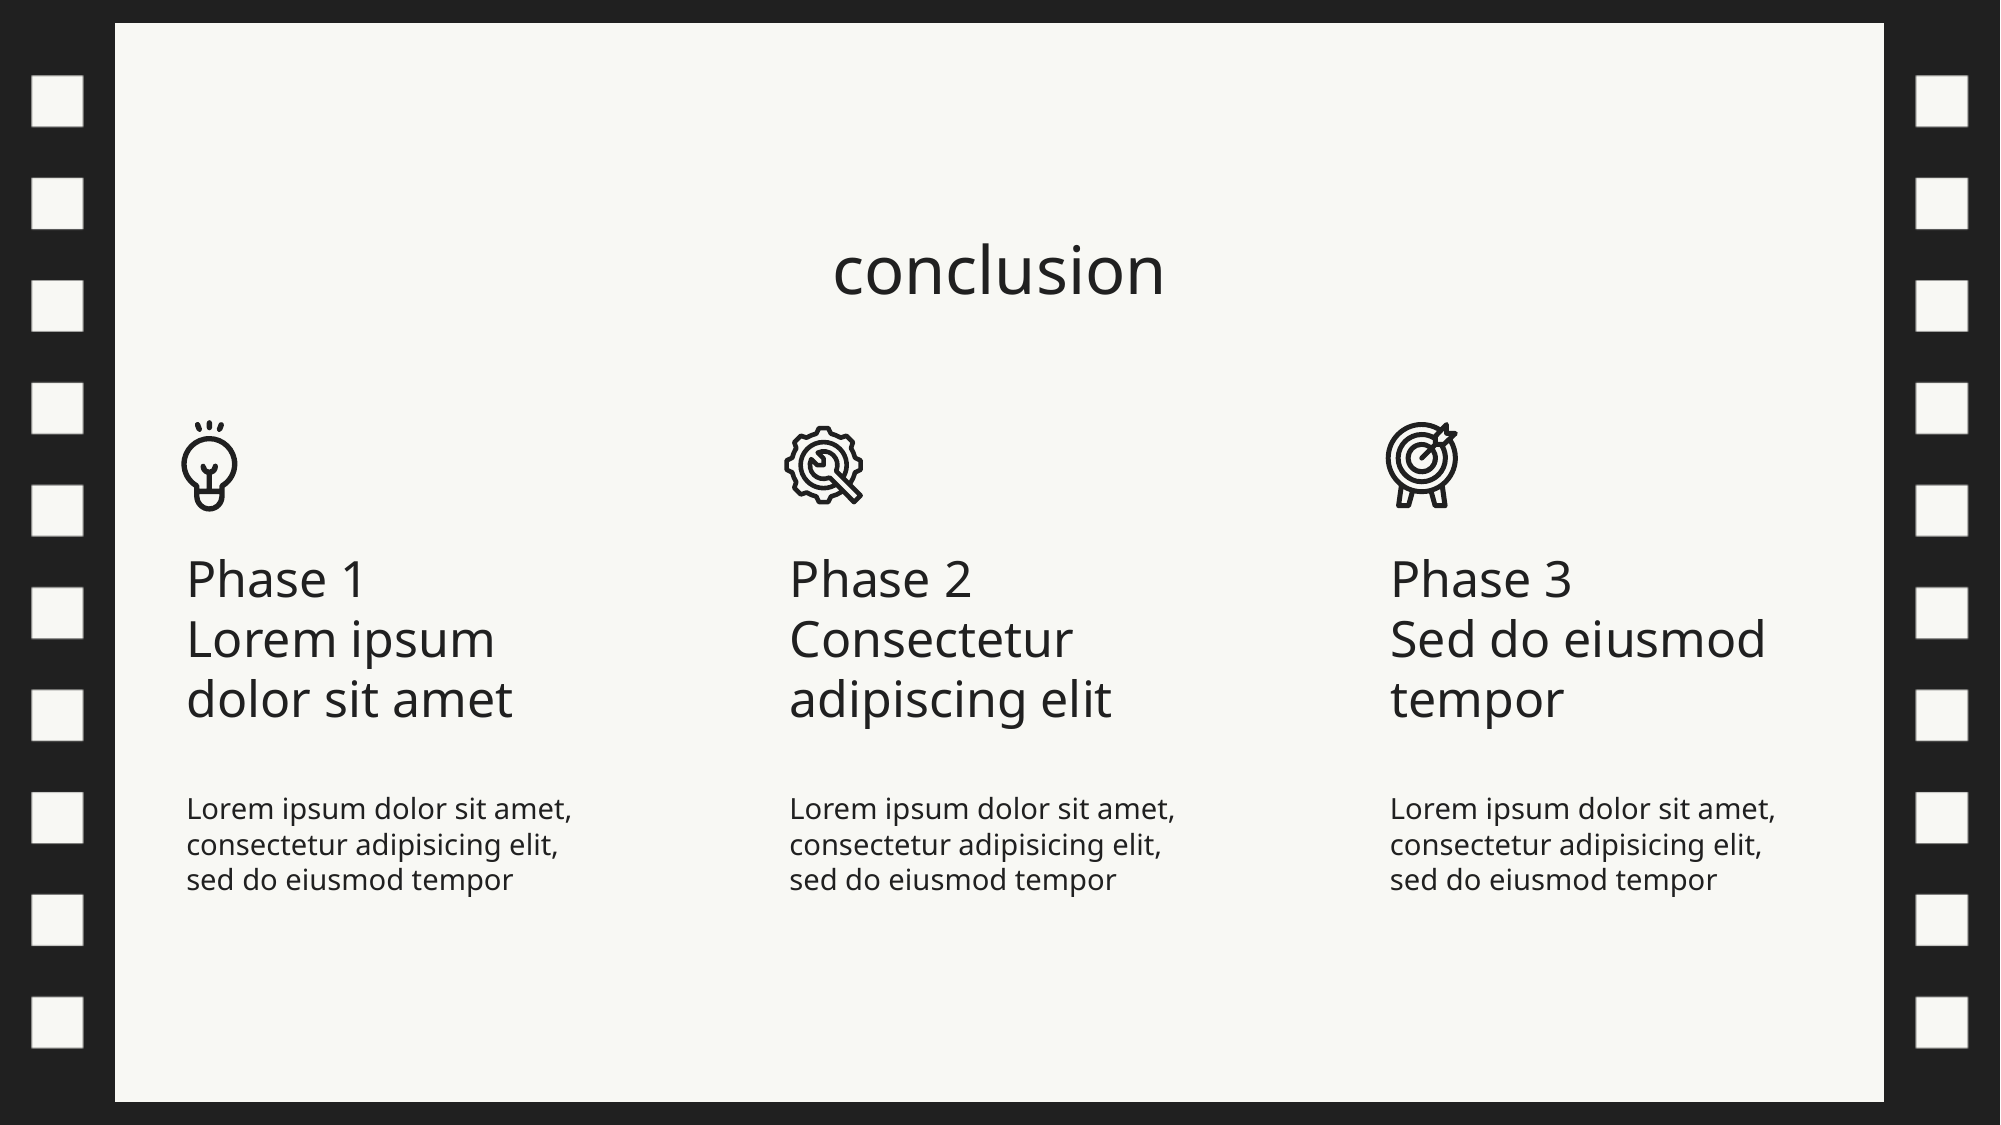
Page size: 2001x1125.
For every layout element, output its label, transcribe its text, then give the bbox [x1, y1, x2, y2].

picture [1884, 0, 2000, 1125]
text_box Lorem ipsum dolor sit amet, consectetur adipisicing elit, sed do eiusmod tempor [171, 783, 625, 904]
text_box Phase 2 Consectetur adipiscing elit [775, 539, 1226, 735]
picture [0, 0, 115, 1125]
text_box [783, 424, 865, 506]
text_box [1384, 420, 1459, 510]
text_box Lorem ipsum dolor sit amet, consectetur adipisicing elit, sed do eiusmod tempor [774, 783, 1227, 904]
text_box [179, 418, 239, 512]
text_box conclusion [491, 220, 1508, 315]
text_box Lorem ipsum dolor sit amet, consectetur adipisicing elit, sed do eiusmod tempor [1375, 783, 1828, 904]
text_box Phase 3 Sed do eiusmod tempor [1375, 539, 1828, 735]
text_box Phase 1 Lorem ipsum dolor sit amet [171, 539, 624, 735]
